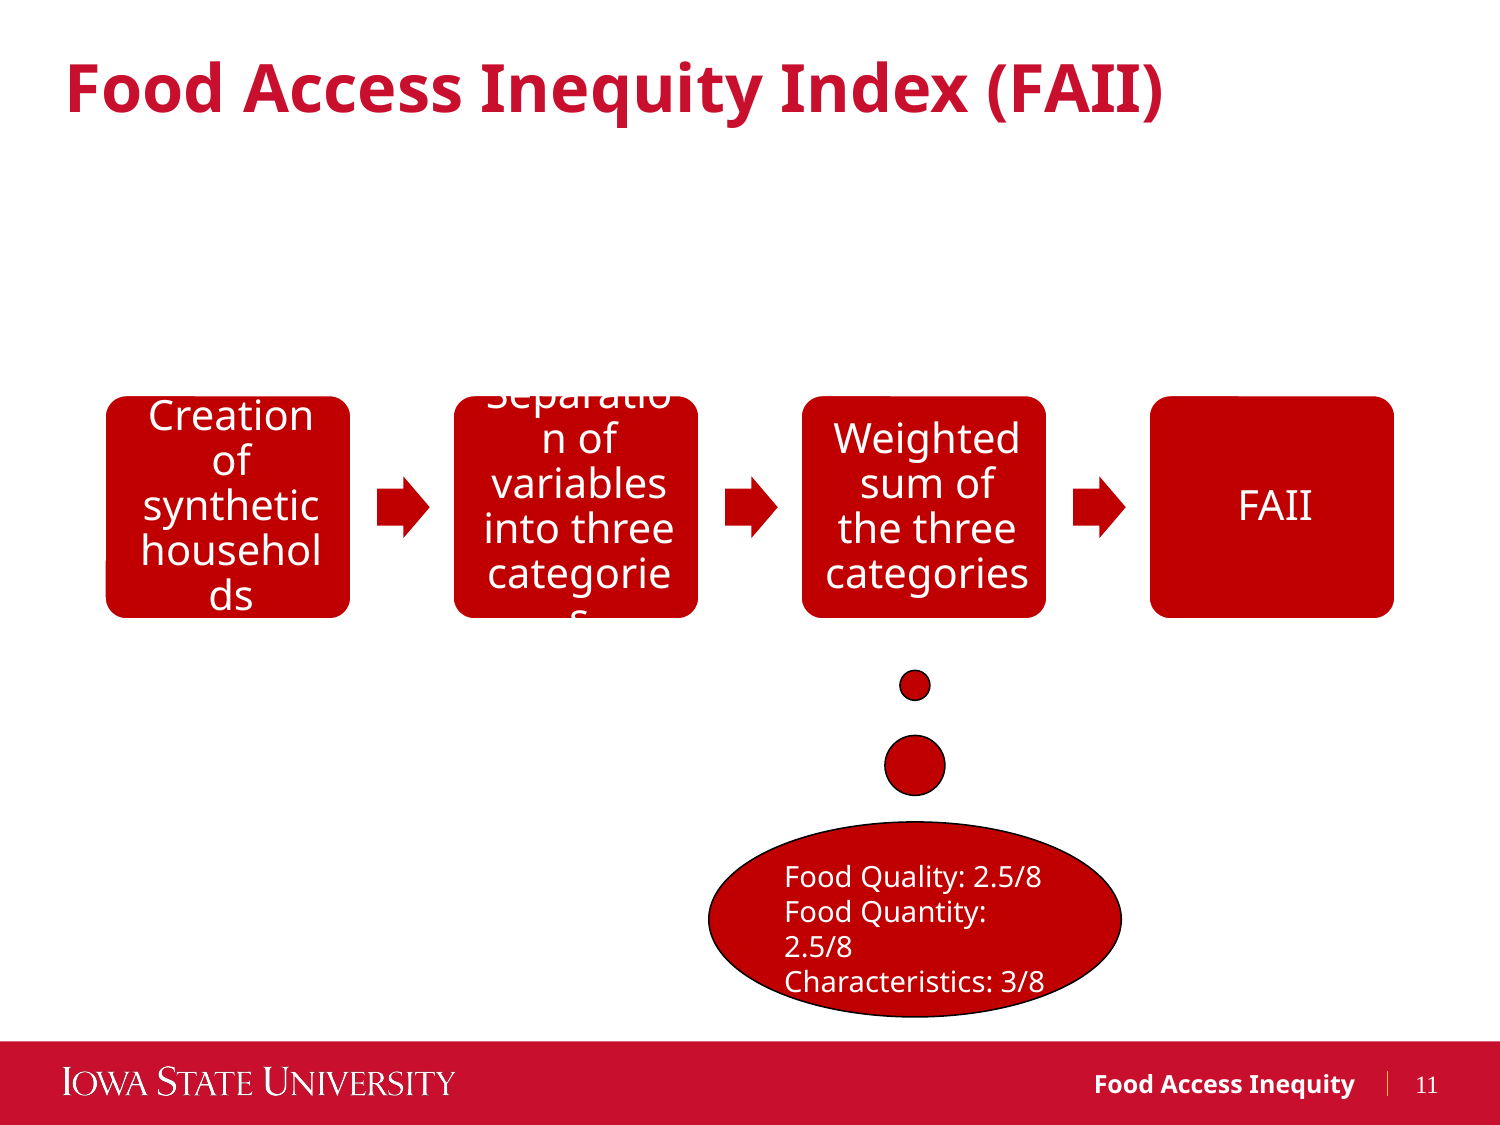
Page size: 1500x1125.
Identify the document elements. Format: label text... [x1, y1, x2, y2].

picture [62, 1066, 456, 1100]
title Food Access Inequity Index (FAII) [50, 38, 1344, 256]
text_box Food Quality: 2.5/8 Food Quantity: 2.5/8 Characteristics: 3/8 [710, 930, 1121, 1017]
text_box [102, 93, 1398, 922]
